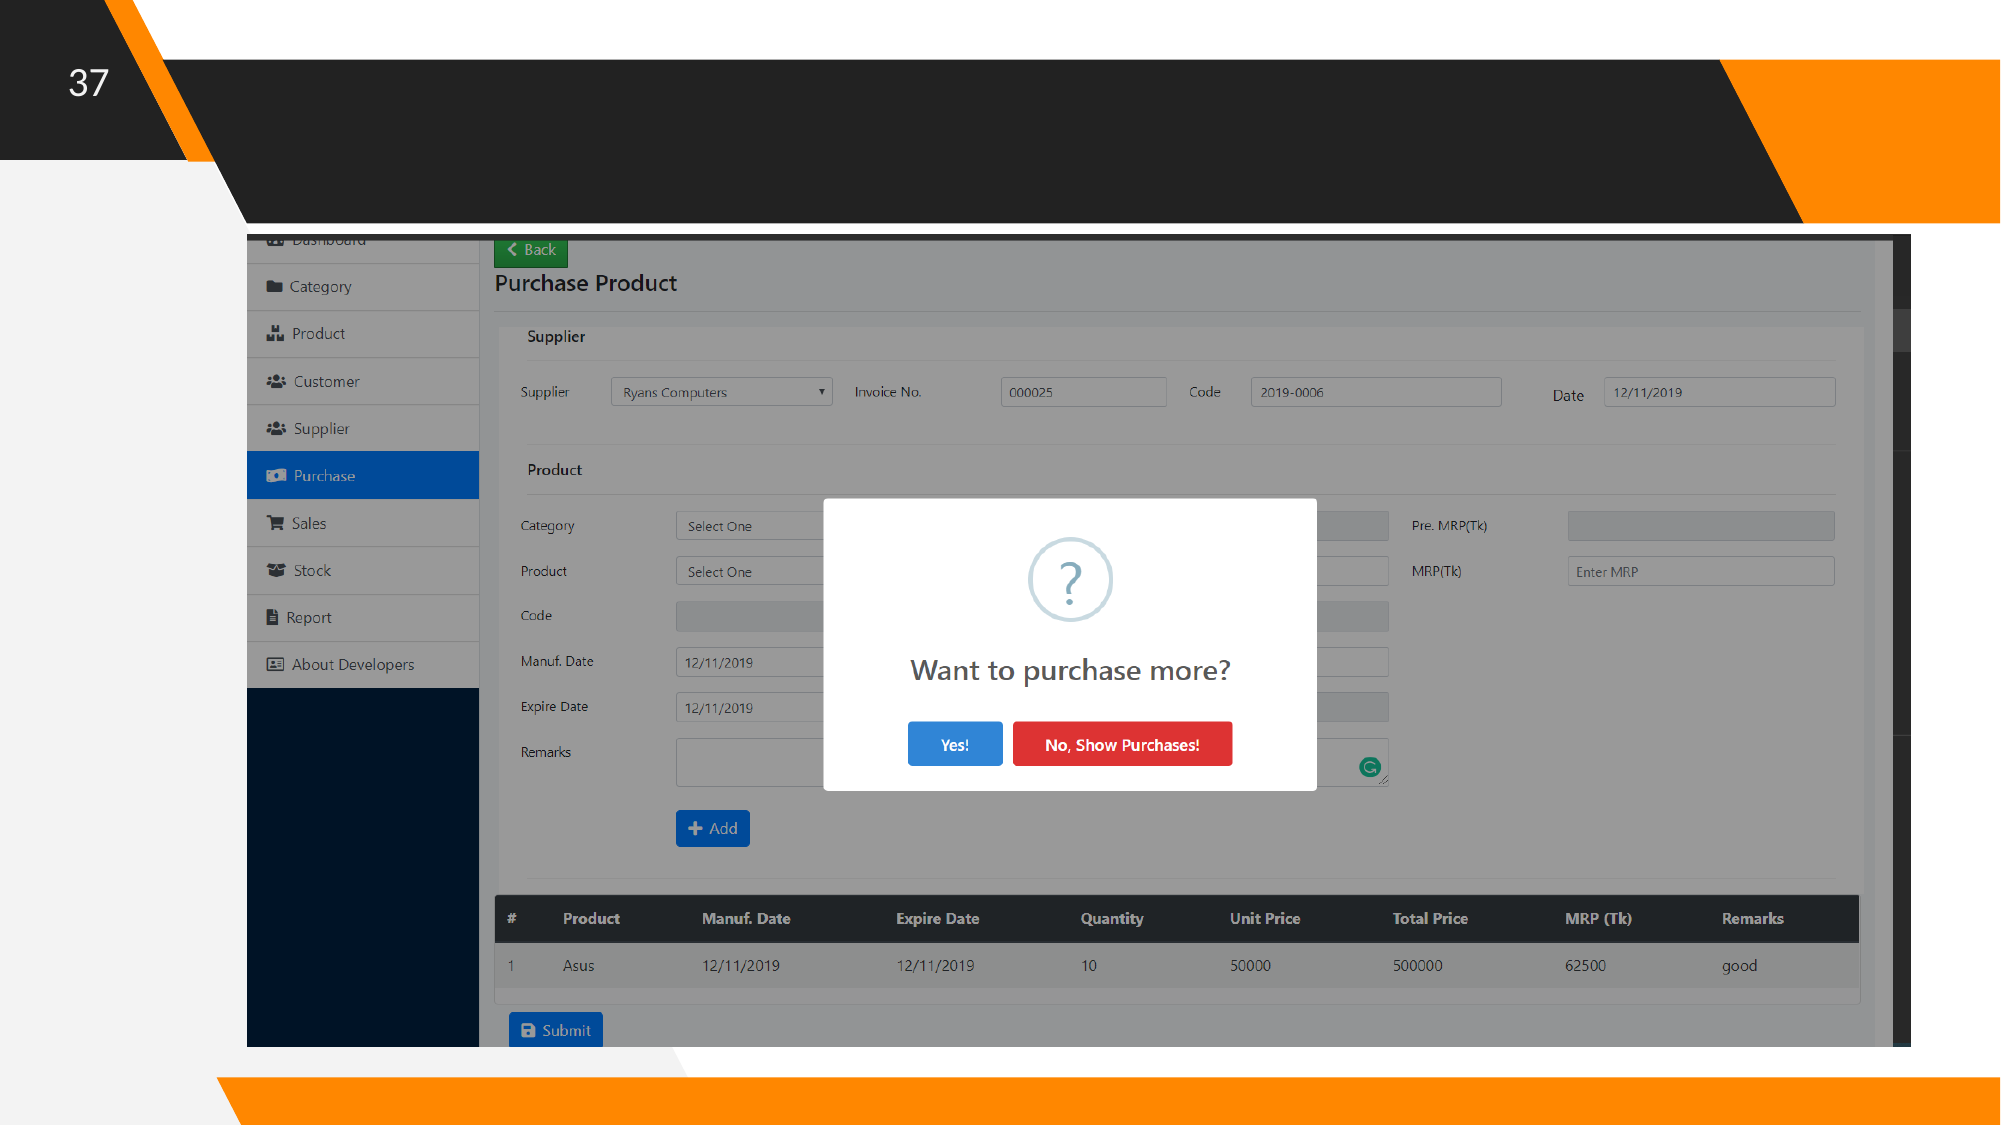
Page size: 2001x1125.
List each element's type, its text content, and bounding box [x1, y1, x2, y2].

picture [247, 234, 1911, 1047]
slide_number 37 [0, 0, 131, 160]
